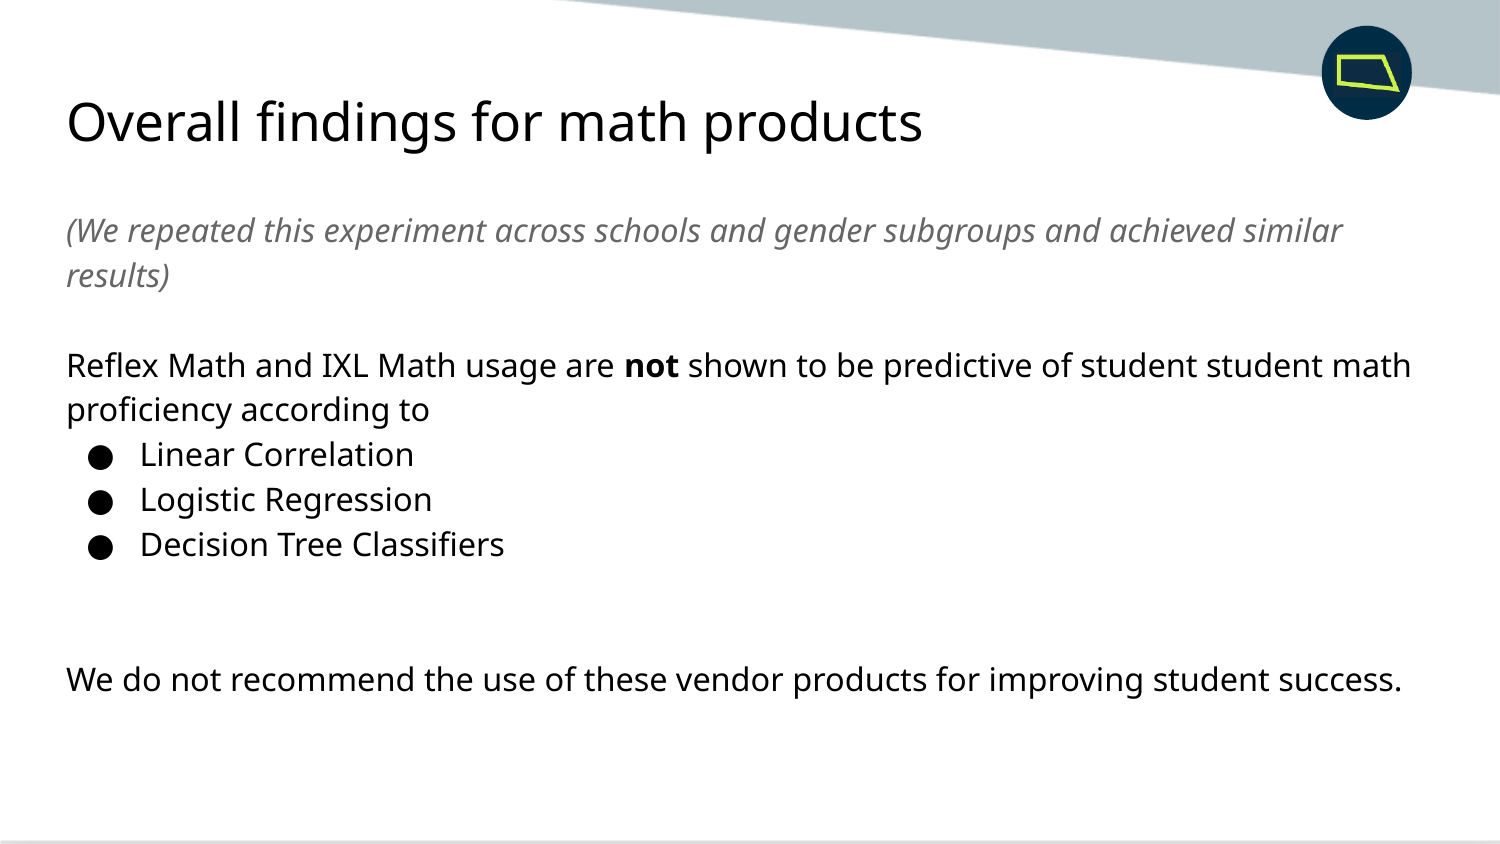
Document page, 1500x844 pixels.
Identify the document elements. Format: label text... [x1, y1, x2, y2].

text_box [1321, 25, 1412, 121]
picture [0, 0, 1500, 844]
title Overall findings for math products [51, 72, 1449, 167]
list (We repeated this experiment across schools and gender subgroups and achieved similar results) Reflex Math and IXL Math usage are not shown to be predictive of student student math proficiency according to Linear Correlation Logistic Regression Decision Tree Classifiers We do not recommend the use of these vendor products for improving student success. [51, 189, 1449, 750]
